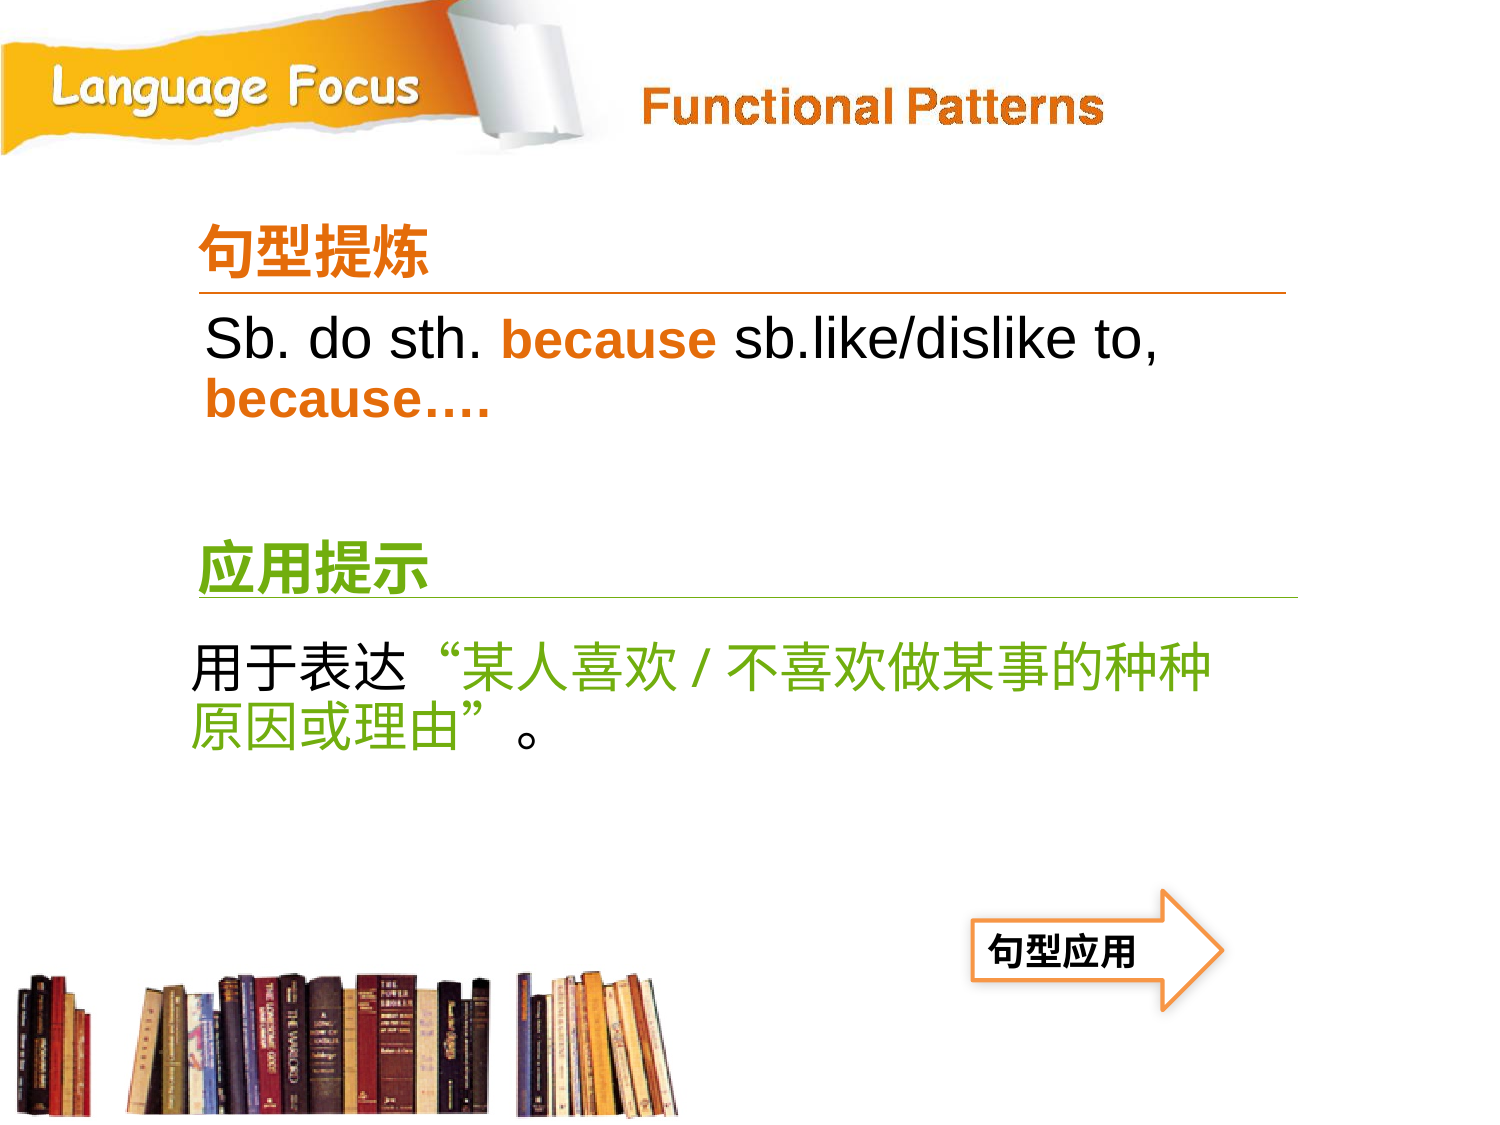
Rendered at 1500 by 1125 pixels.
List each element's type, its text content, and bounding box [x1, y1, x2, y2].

text_box 句型提炼 [183, 208, 504, 293]
picture [0, 0, 1187, 156]
text_box Sb. do sth. because sb.like/dislike to, because…. [190, 304, 1348, 437]
text_box 句型应用 [970, 888, 1225, 1013]
text_box 应用提示 [183, 523, 491, 609]
text_box 用于表达“某人喜欢/不喜欢做某事的种种原因或理由”。 [175, 632, 1263, 765]
picture [0, 963, 691, 1122]
